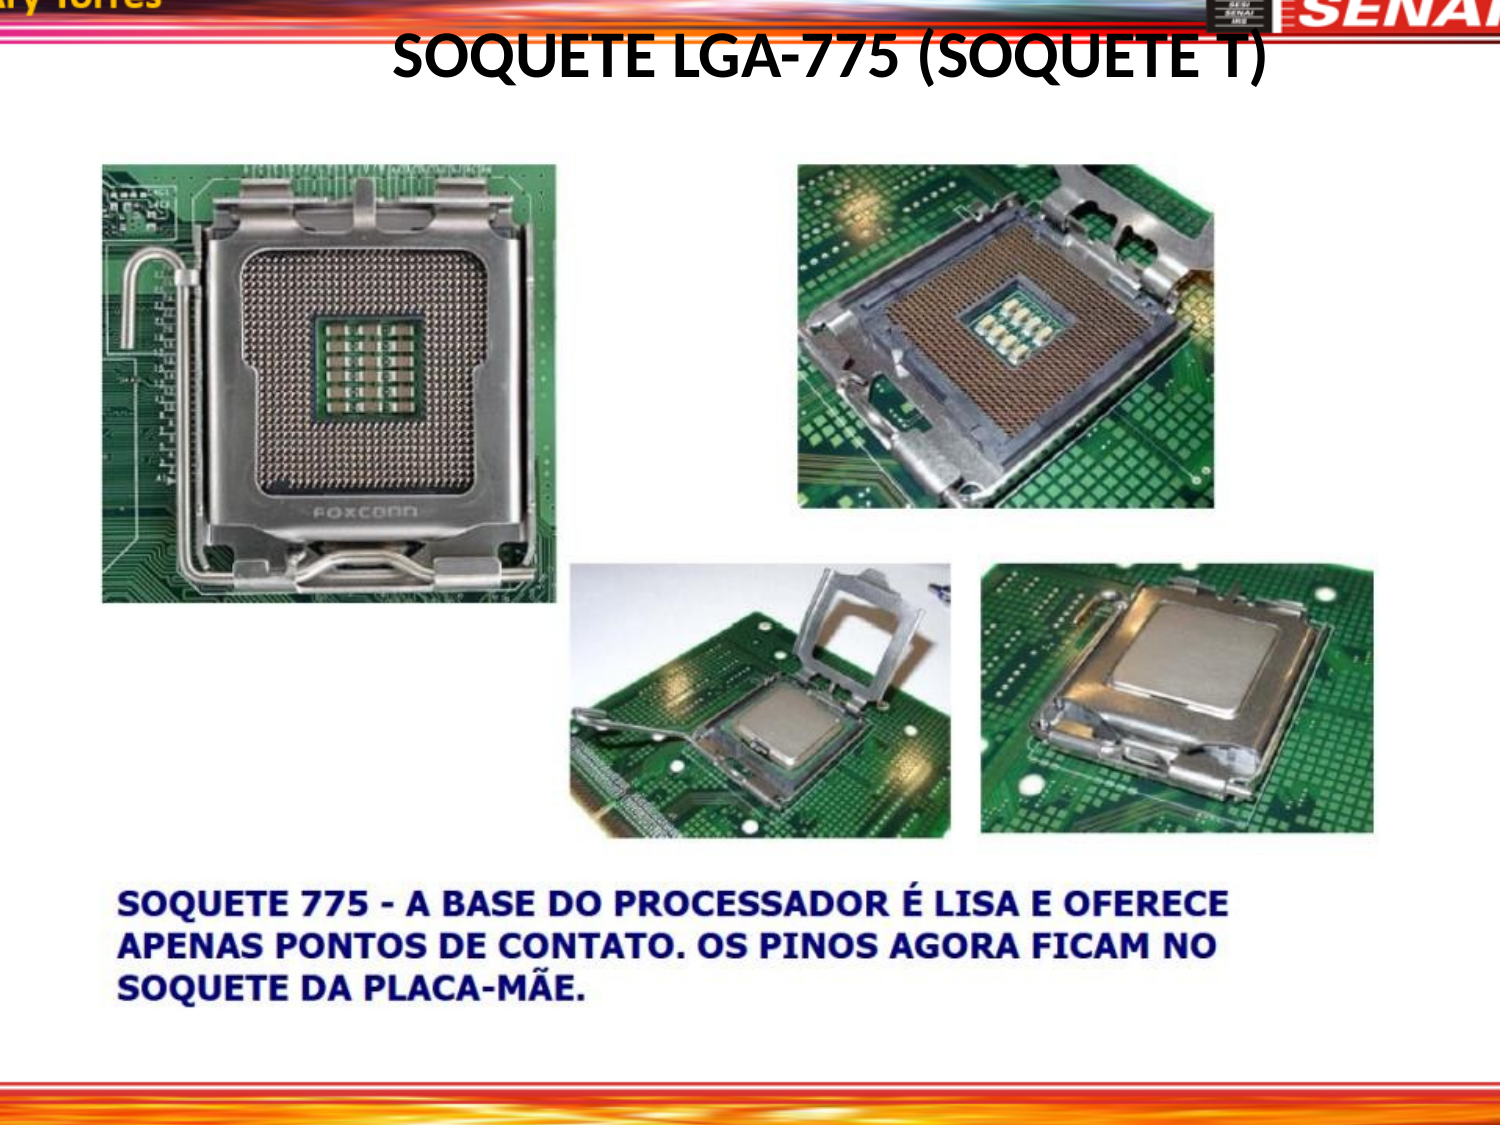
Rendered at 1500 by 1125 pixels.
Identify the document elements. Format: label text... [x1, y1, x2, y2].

picture [0, 0, 1500, 1125]
title SOQUETE LGA-775 (SOQUETE T) [390, 8, 1275, 151]
